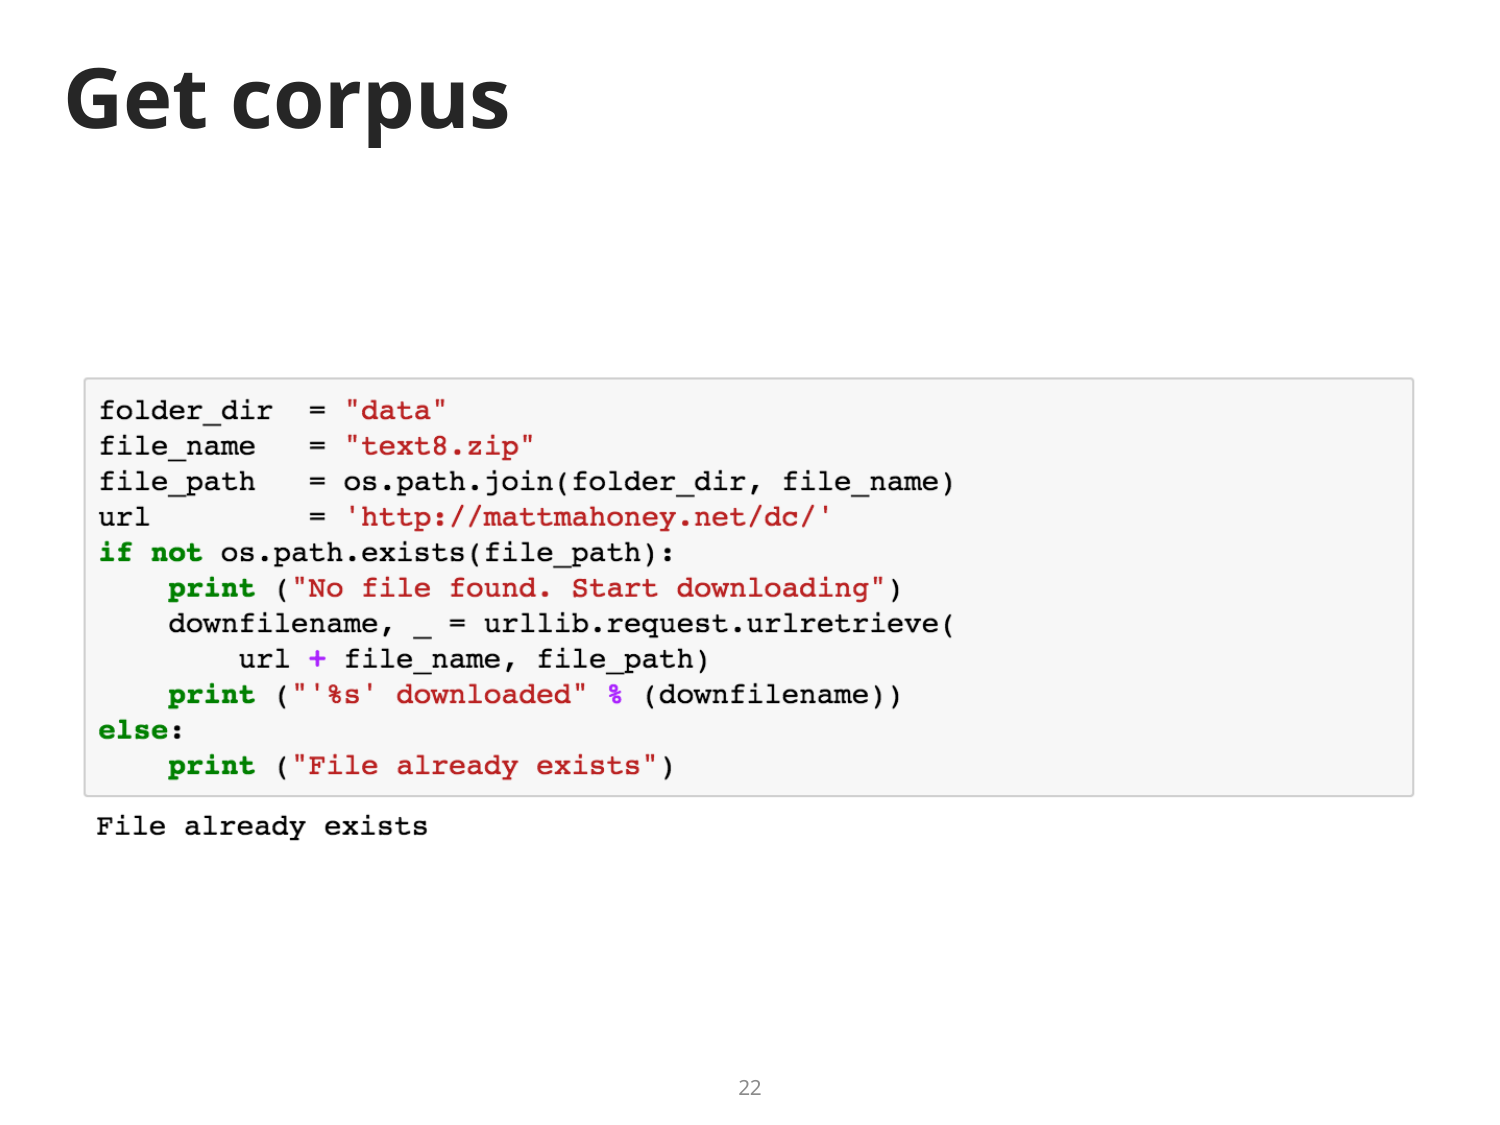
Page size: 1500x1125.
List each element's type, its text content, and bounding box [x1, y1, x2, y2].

title Get corpus [48, 41, 1456, 149]
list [69, 366, 1431, 864]
slide_number 22 [575, 1058, 925, 1119]
